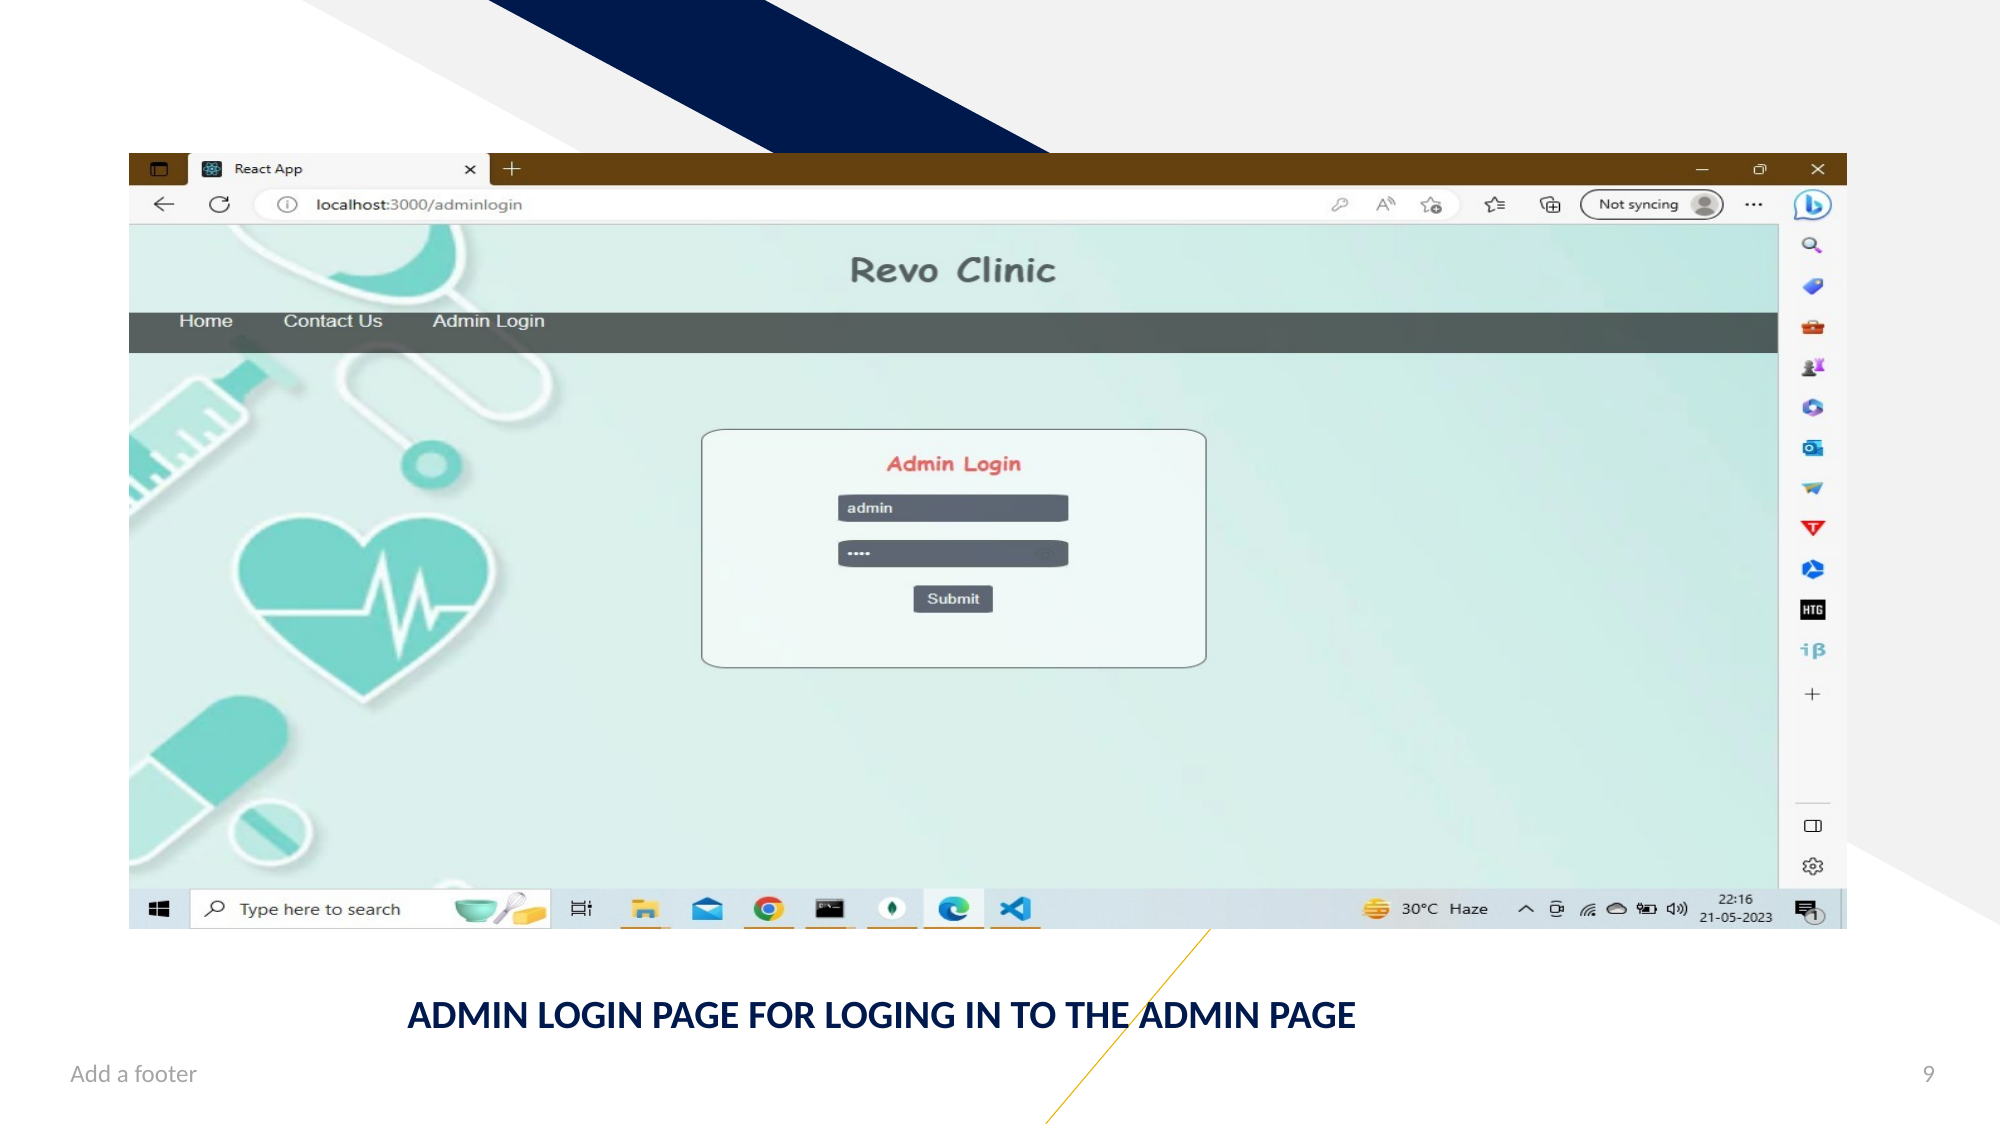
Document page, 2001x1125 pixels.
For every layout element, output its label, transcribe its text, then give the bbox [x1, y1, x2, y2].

footer Add a footer [55, 1042, 731, 1103]
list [129, 153, 1847, 929]
title ADMIN LOGIN PAGE FOR LOGING IN TO THE ADMIN PAGE [392, 959, 1597, 1038]
slide_number 9 [1828, 1042, 1950, 1103]
